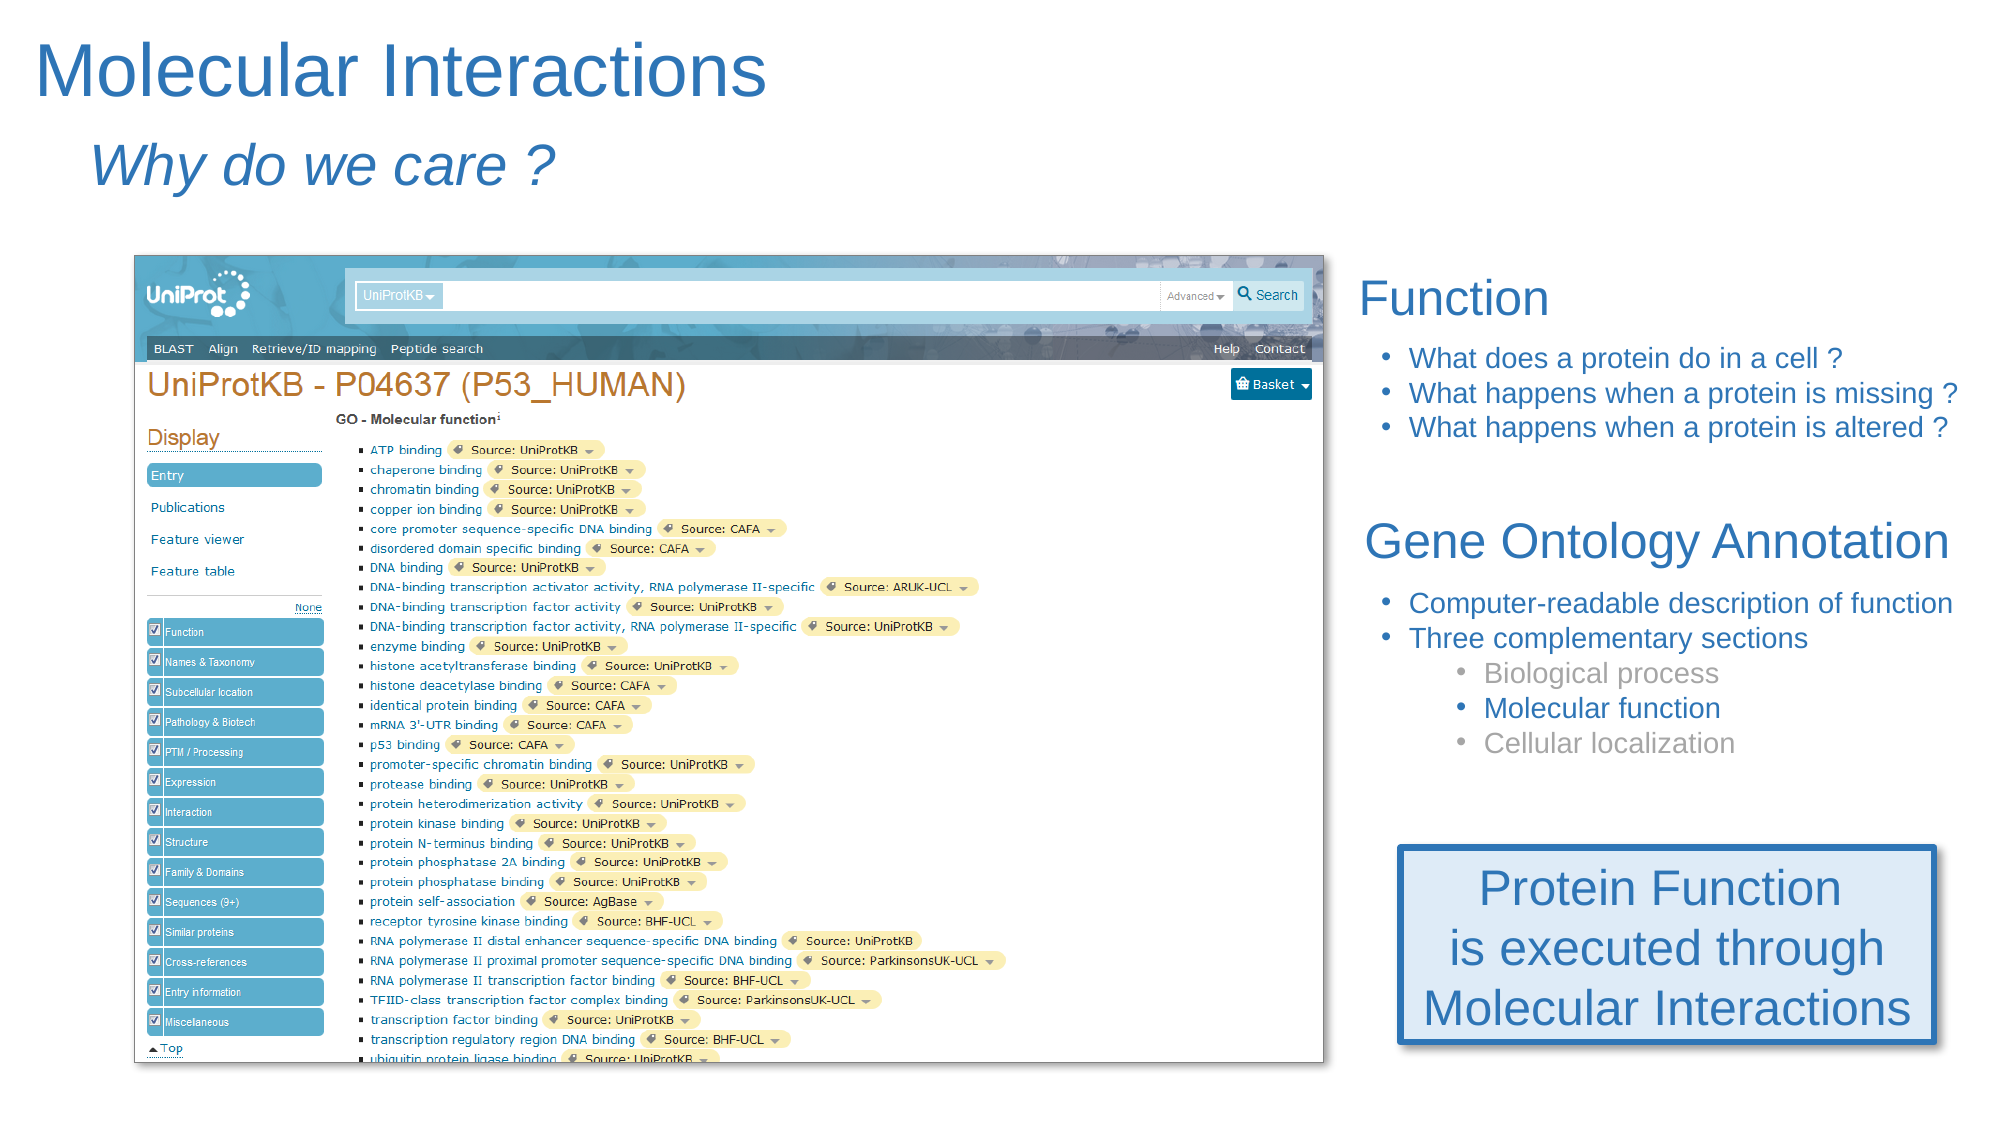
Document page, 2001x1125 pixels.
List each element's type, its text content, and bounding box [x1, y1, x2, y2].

text_box Why do we care ? [74, 119, 572, 205]
text_box Function [1343, 257, 1565, 333]
text_box Gene Ontology Annotation [1349, 501, 1966, 576]
text_box Computer-readable description of function Three complementary sections Biological process Molecular function Cellular localization [1347, 576, 1970, 767]
picture [134, 255, 1324, 1064]
text_box Protein Function is executed through Molecular Interactions [1400, 847, 1935, 1043]
text_box What does a protein do in a cell ? What happens when a protein is missing ? What happens when a protein is altered ? [1347, 331, 1975, 452]
text_box Molecular Interactions [19, 13, 784, 119]
